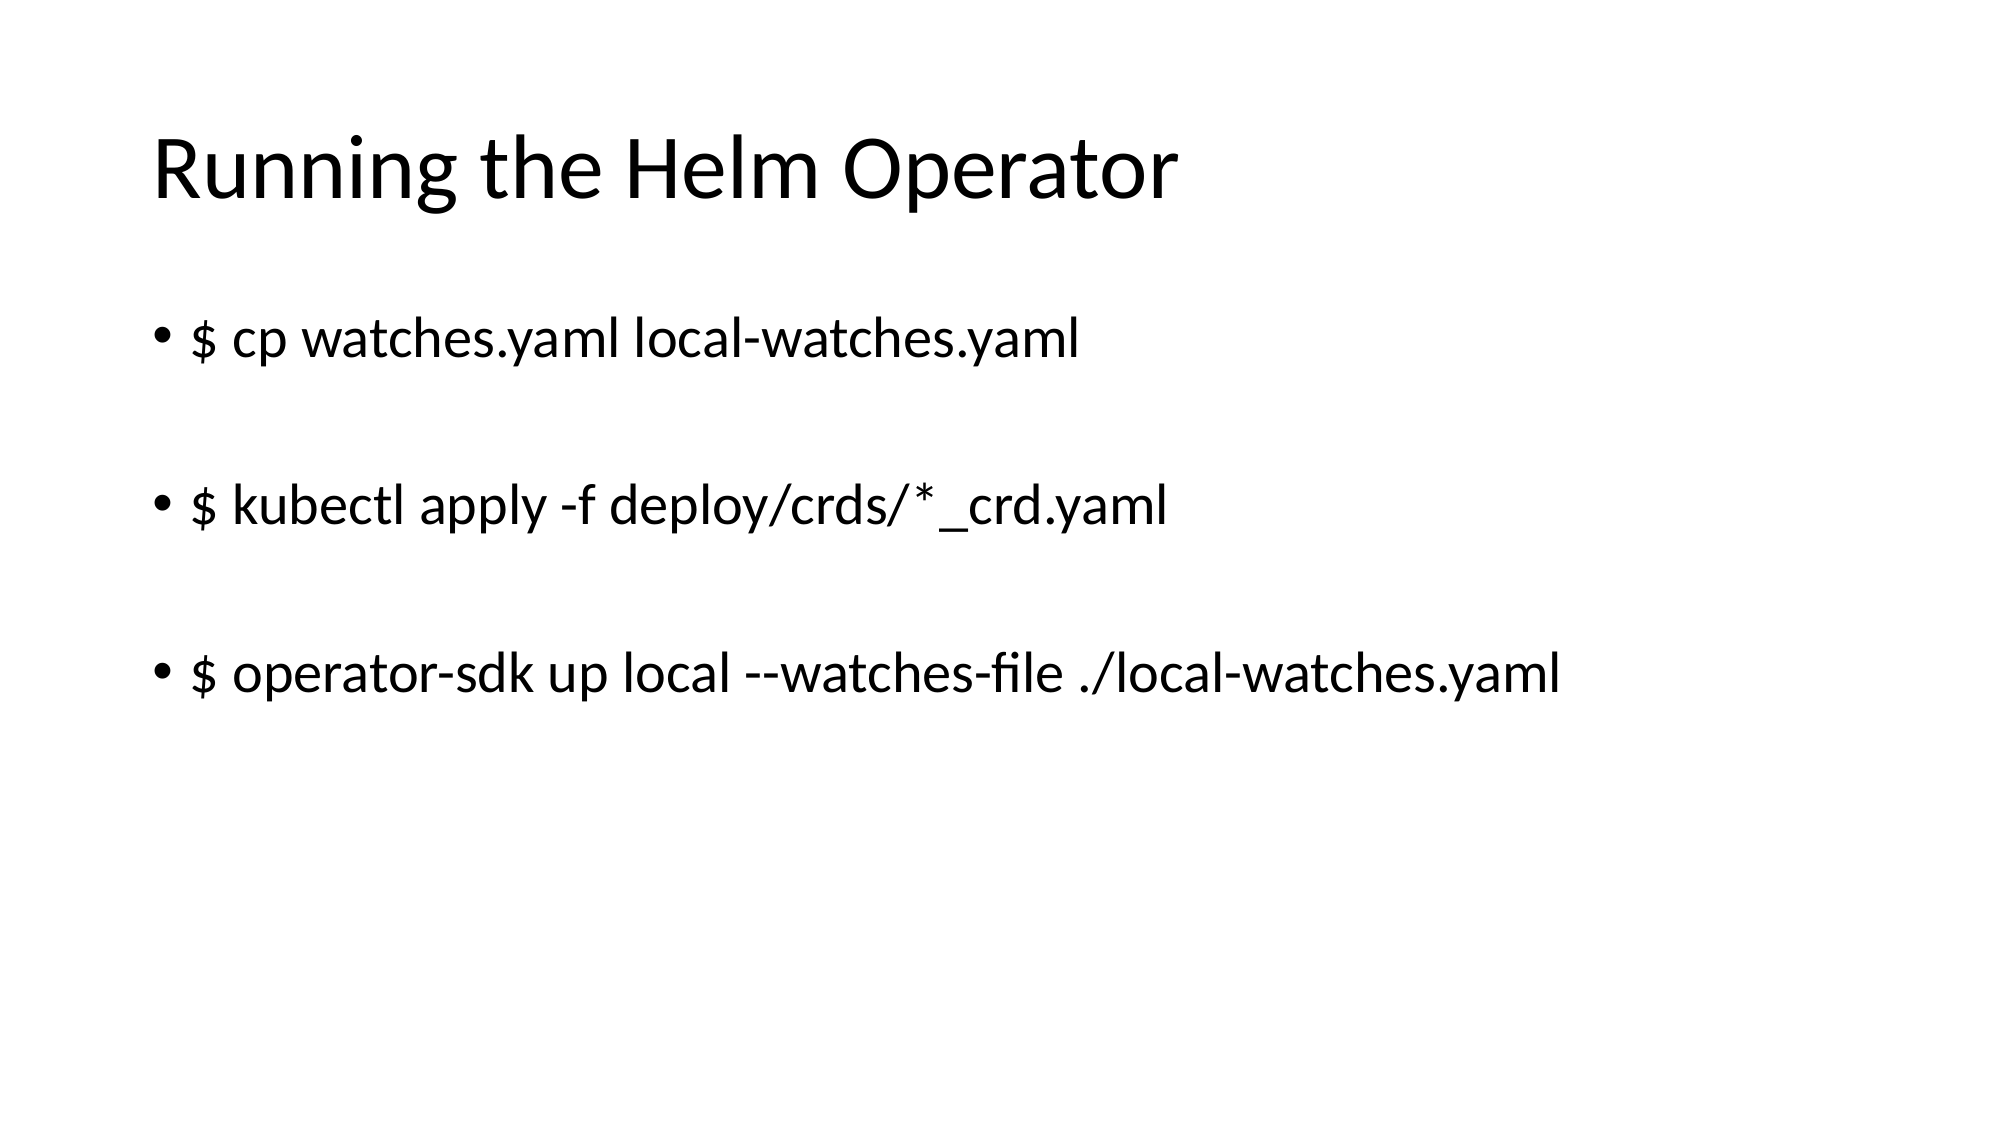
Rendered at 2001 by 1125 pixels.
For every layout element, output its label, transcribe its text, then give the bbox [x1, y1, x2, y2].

title Running the Helm Operator [137, 59, 1863, 278]
list $ cp watches.yaml local-watches.yaml $ kubectl apply -f deploy/crds/*_crd.yaml $ operator-sdk up local --watches-file ./local-watches.yaml [137, 299, 1863, 1014]
